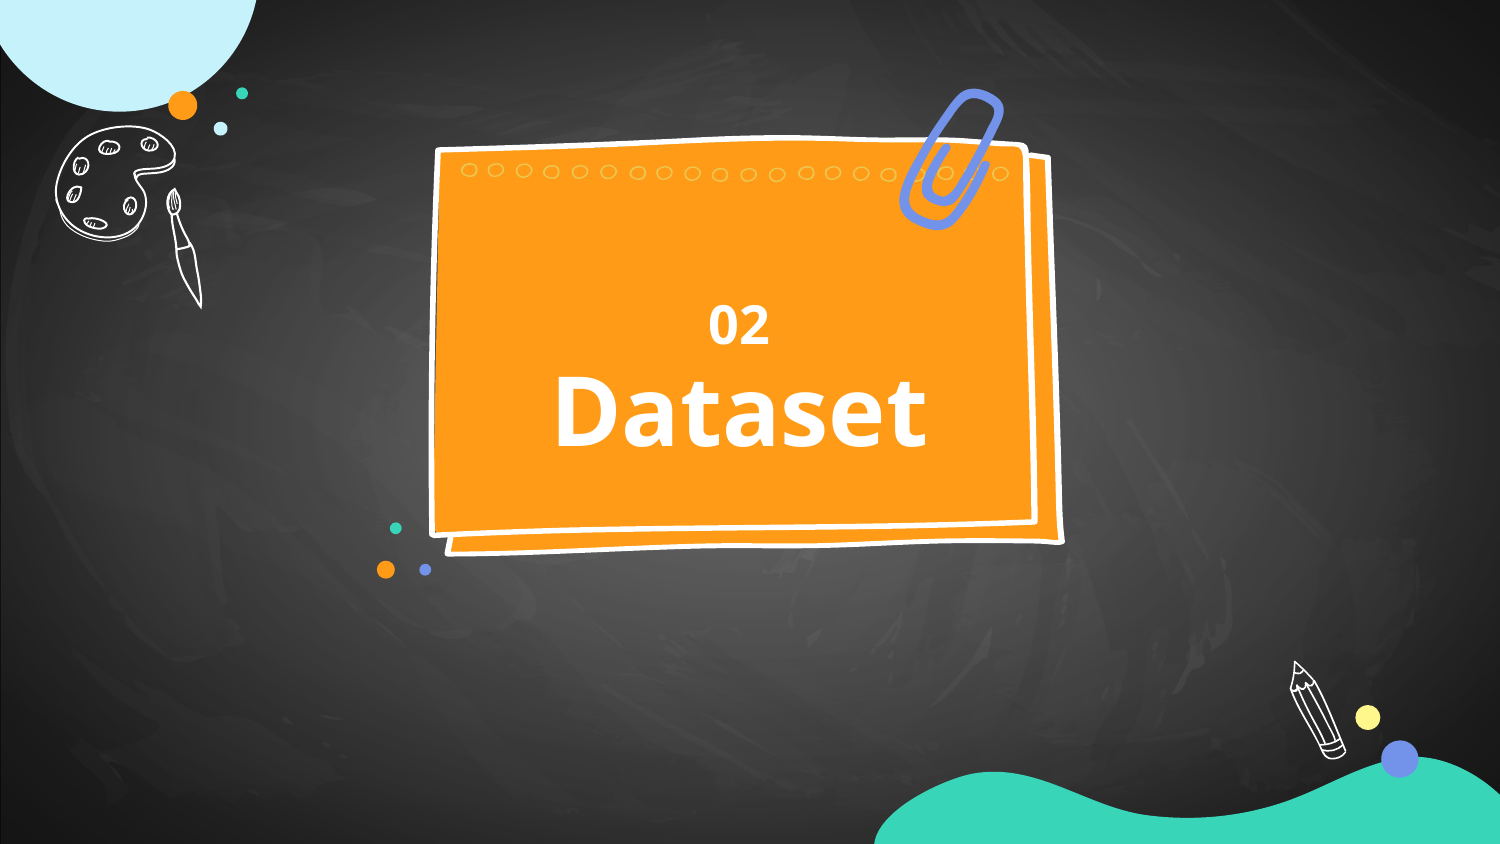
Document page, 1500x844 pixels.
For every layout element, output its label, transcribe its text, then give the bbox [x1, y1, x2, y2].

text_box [52, 122, 179, 243]
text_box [165, 188, 202, 307]
title Dataset [476, 371, 1003, 482]
title 02 [476, 275, 1003, 371]
picture [0, 0, 1500, 844]
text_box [1278, 670, 1359, 754]
